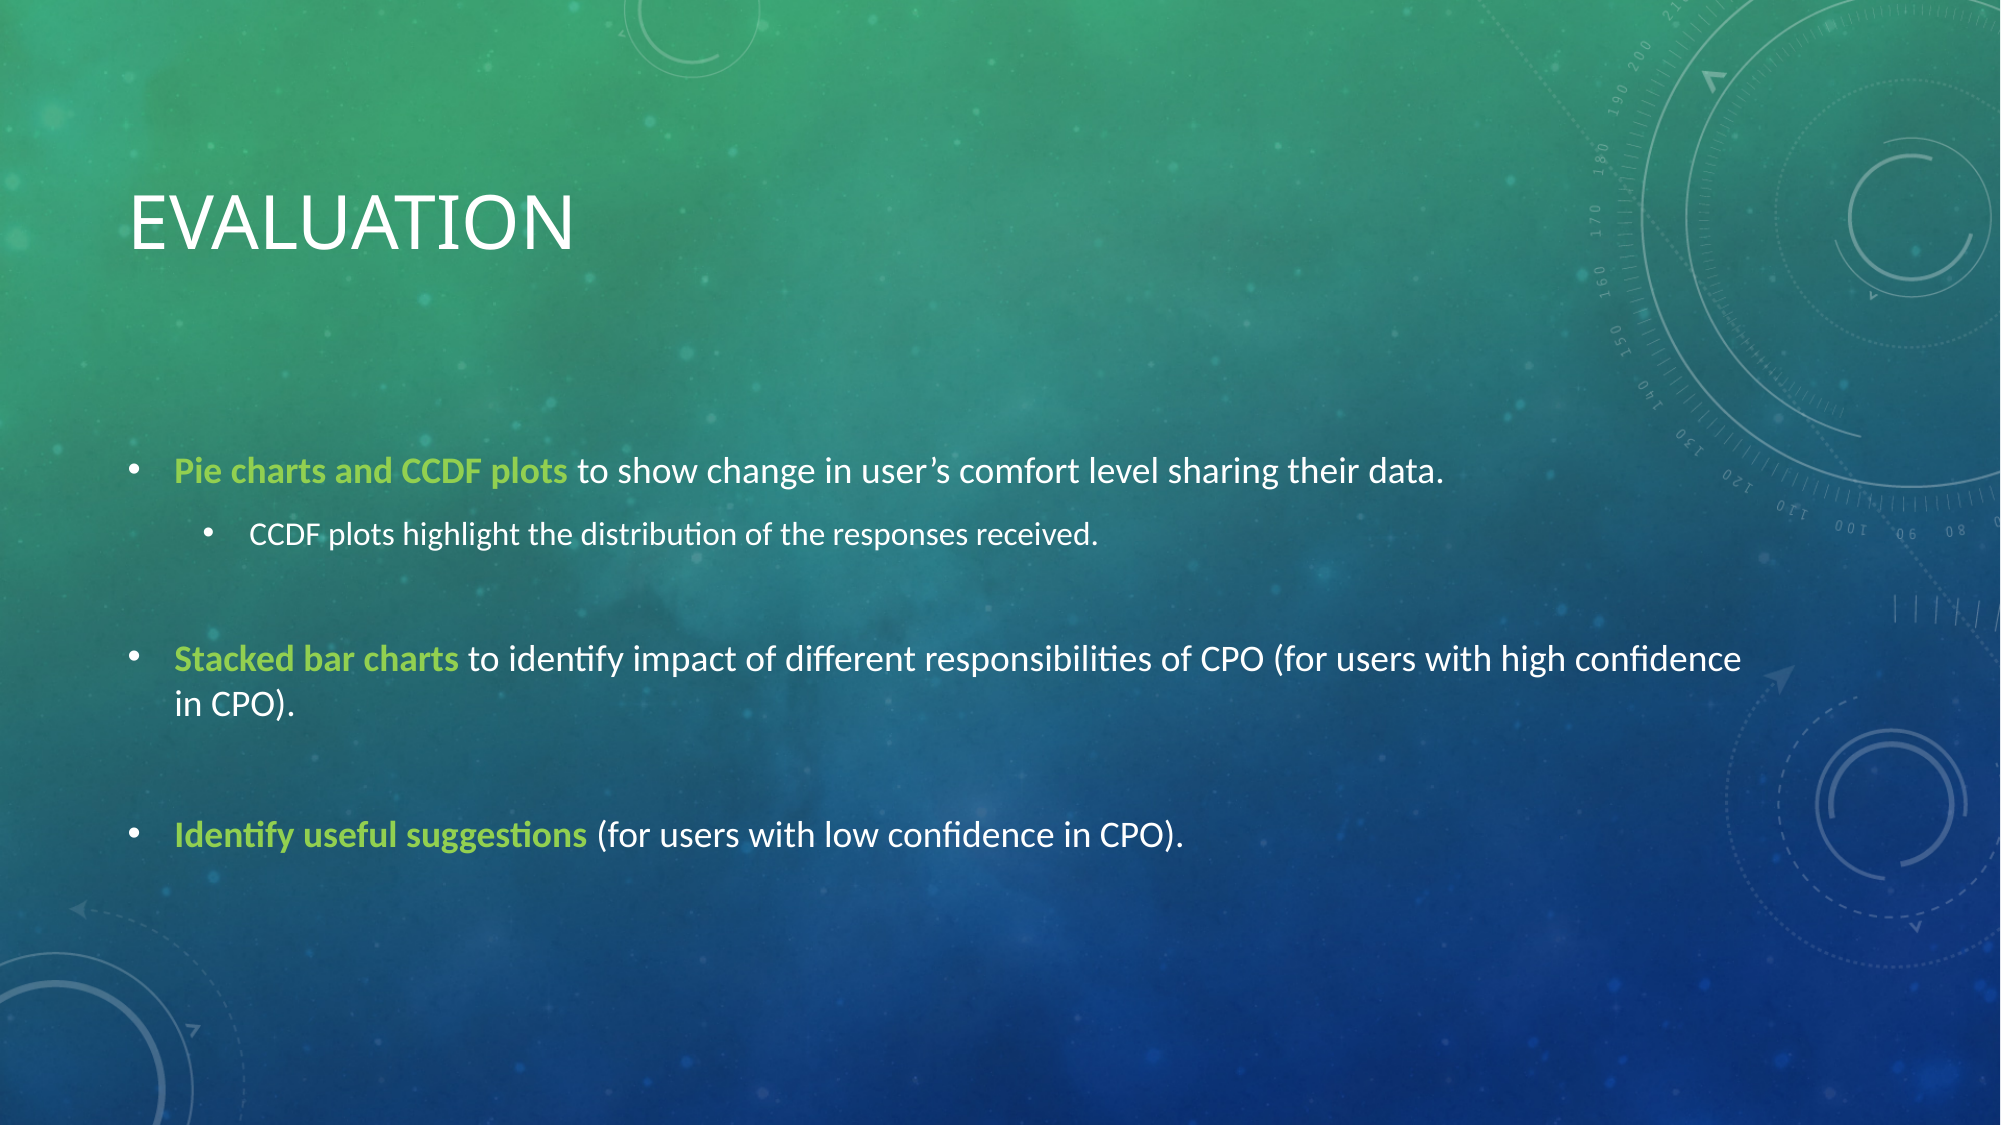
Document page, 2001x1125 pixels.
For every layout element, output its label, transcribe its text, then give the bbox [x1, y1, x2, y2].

picture [0, 0, 2001, 1125]
title Evaluation [112, 99, 1775, 339]
list Pie charts and CCDF plots to show change in user’s comfort level sharing their data. CCDF plots highlight the distribution of the responses received. Stacked bar charts to identify impact of different responsibilities of CPO (for users with high confidence in CPO). Identify useful suggestions (for users with low confidence in CPO). [112, 351, 1775, 950]
